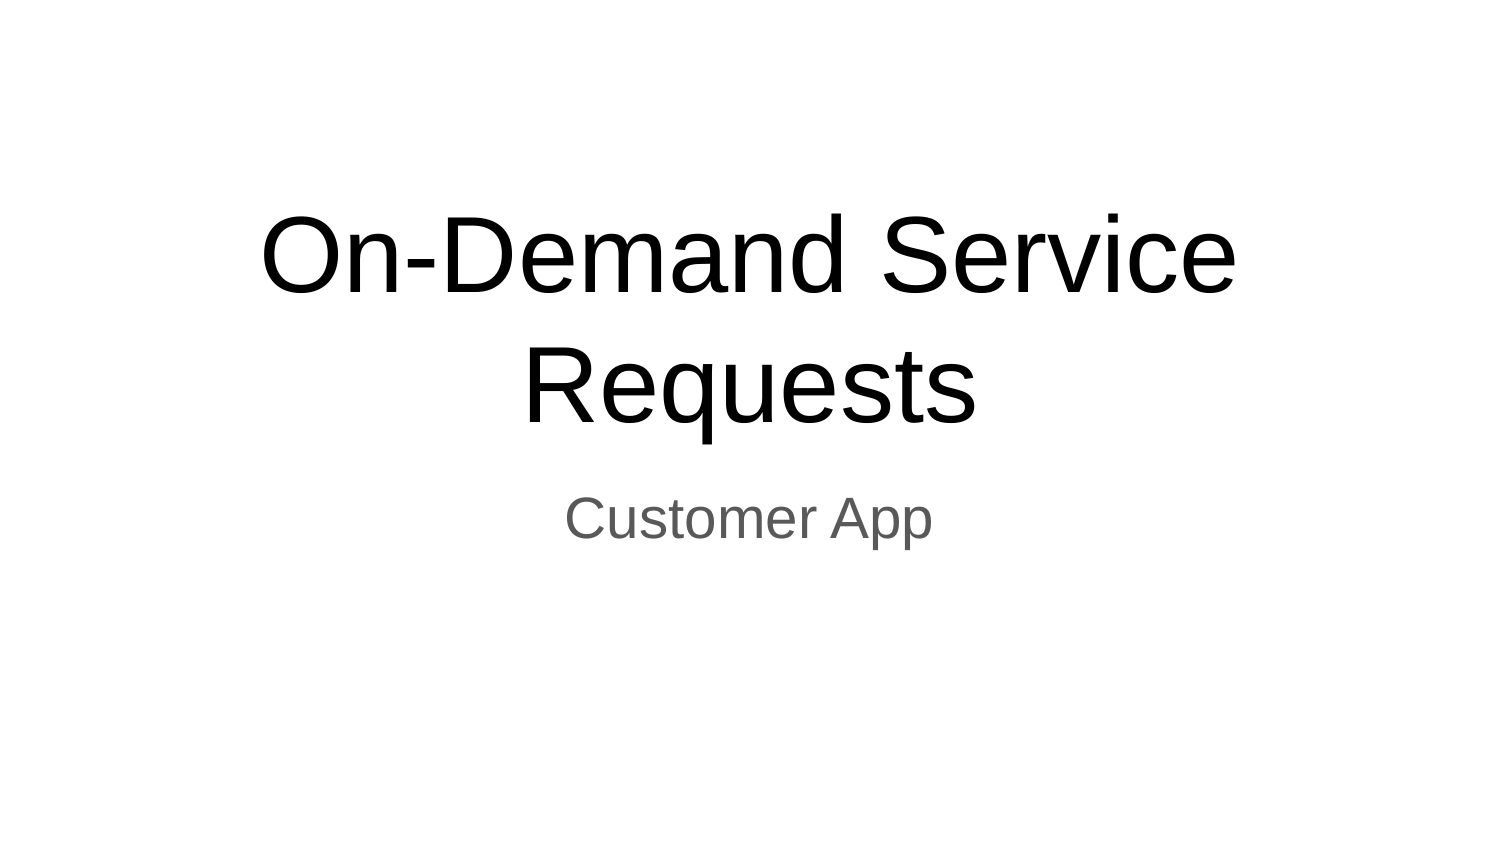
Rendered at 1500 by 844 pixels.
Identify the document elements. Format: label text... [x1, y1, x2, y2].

subtitle Customer App [51, 464, 1449, 595]
title On-Demand Service Requests [51, 122, 1449, 459]
